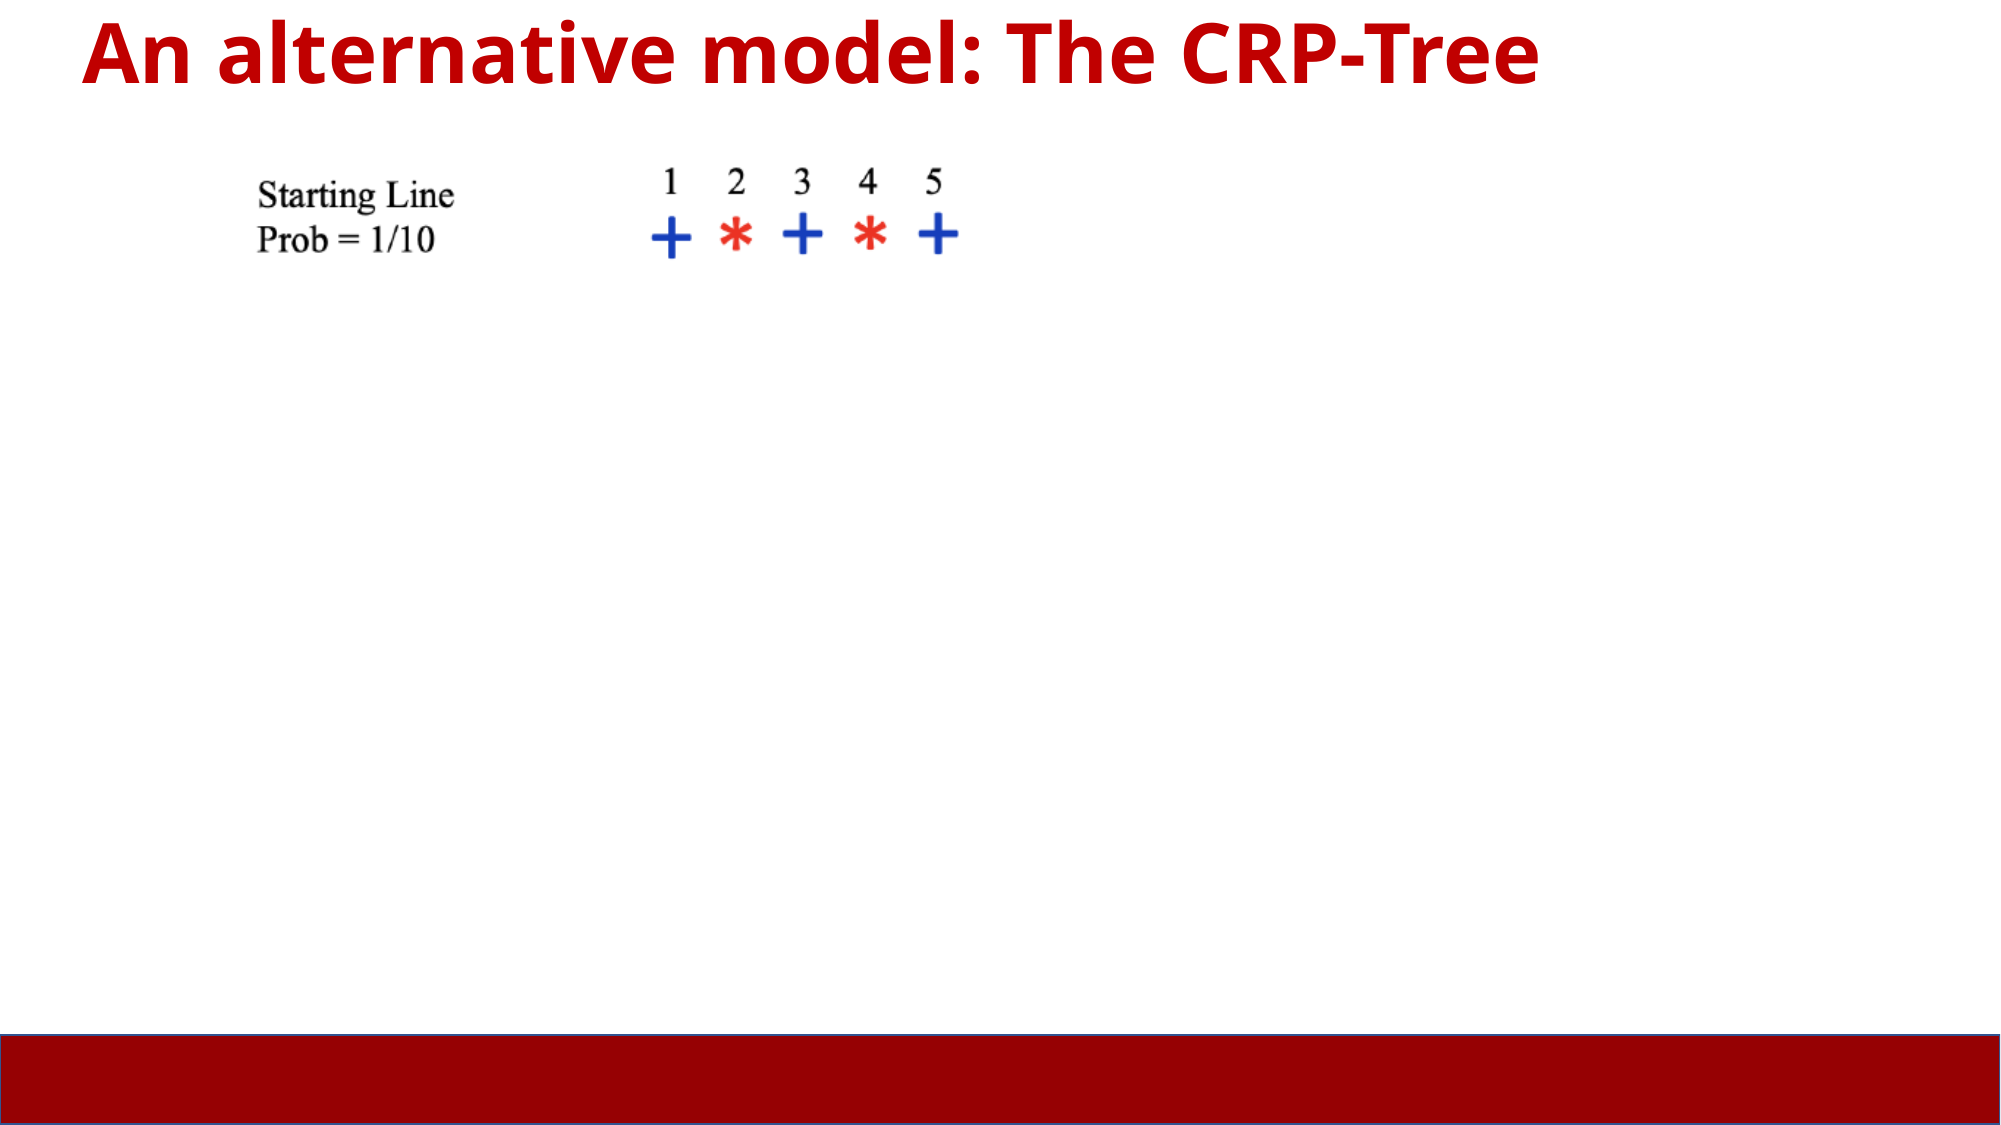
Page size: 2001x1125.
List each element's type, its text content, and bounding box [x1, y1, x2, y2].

text_box An alternative model: The CRP-Tree [67, 0, 1991, 113]
picture [142, 93, 1035, 334]
